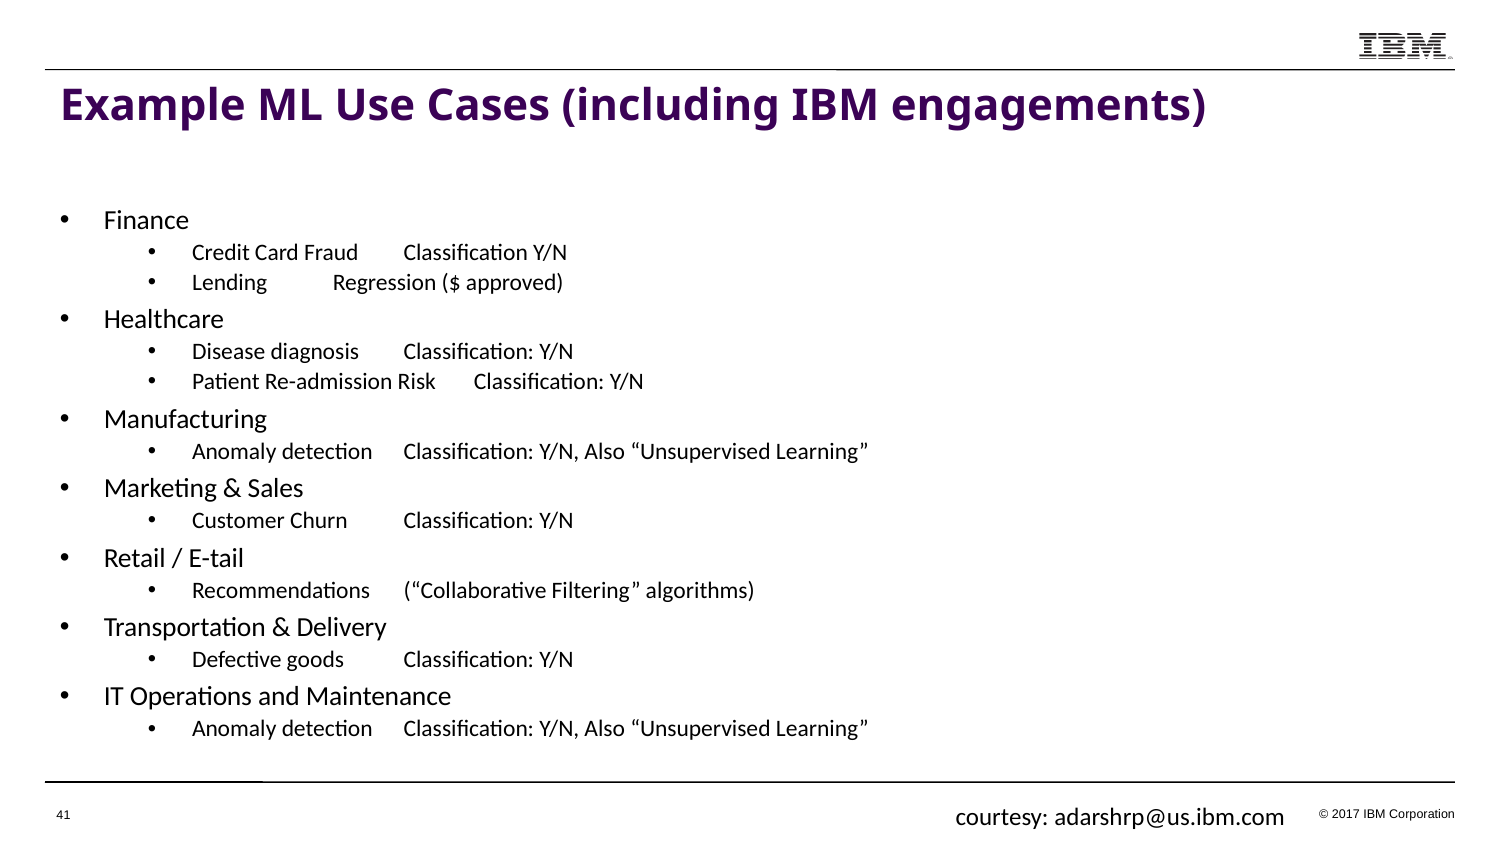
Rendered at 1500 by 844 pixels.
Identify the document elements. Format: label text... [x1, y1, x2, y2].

text_box courtesy: adarshrp@us.ibm.com [940, 793, 1492, 838]
list Finance Credit Card Fraud Classification Y/N Lending Regression ($ approved) Healthcare Disease diagnosis Classification: Y/N Patient Re-admission Risk Classification: Y/N Manufacturing Anomaly detection Classification: Y/N, Also “Unsupervised Learning” Marketing & Sales Customer Churn Classification: Y/N Retail / E-tail Recommendations (“Collaborative Filtering” algorithms) Transportation & Delivery Defective goods Classification: Y/N IT Operations and Maintenance Anomaly detection Classification: Y/N, Also “Unsupervised Learning” [45, 198, 1455, 750]
title Example ML Use Cases (including IBM engagements) [45, 75, 1455, 132]
